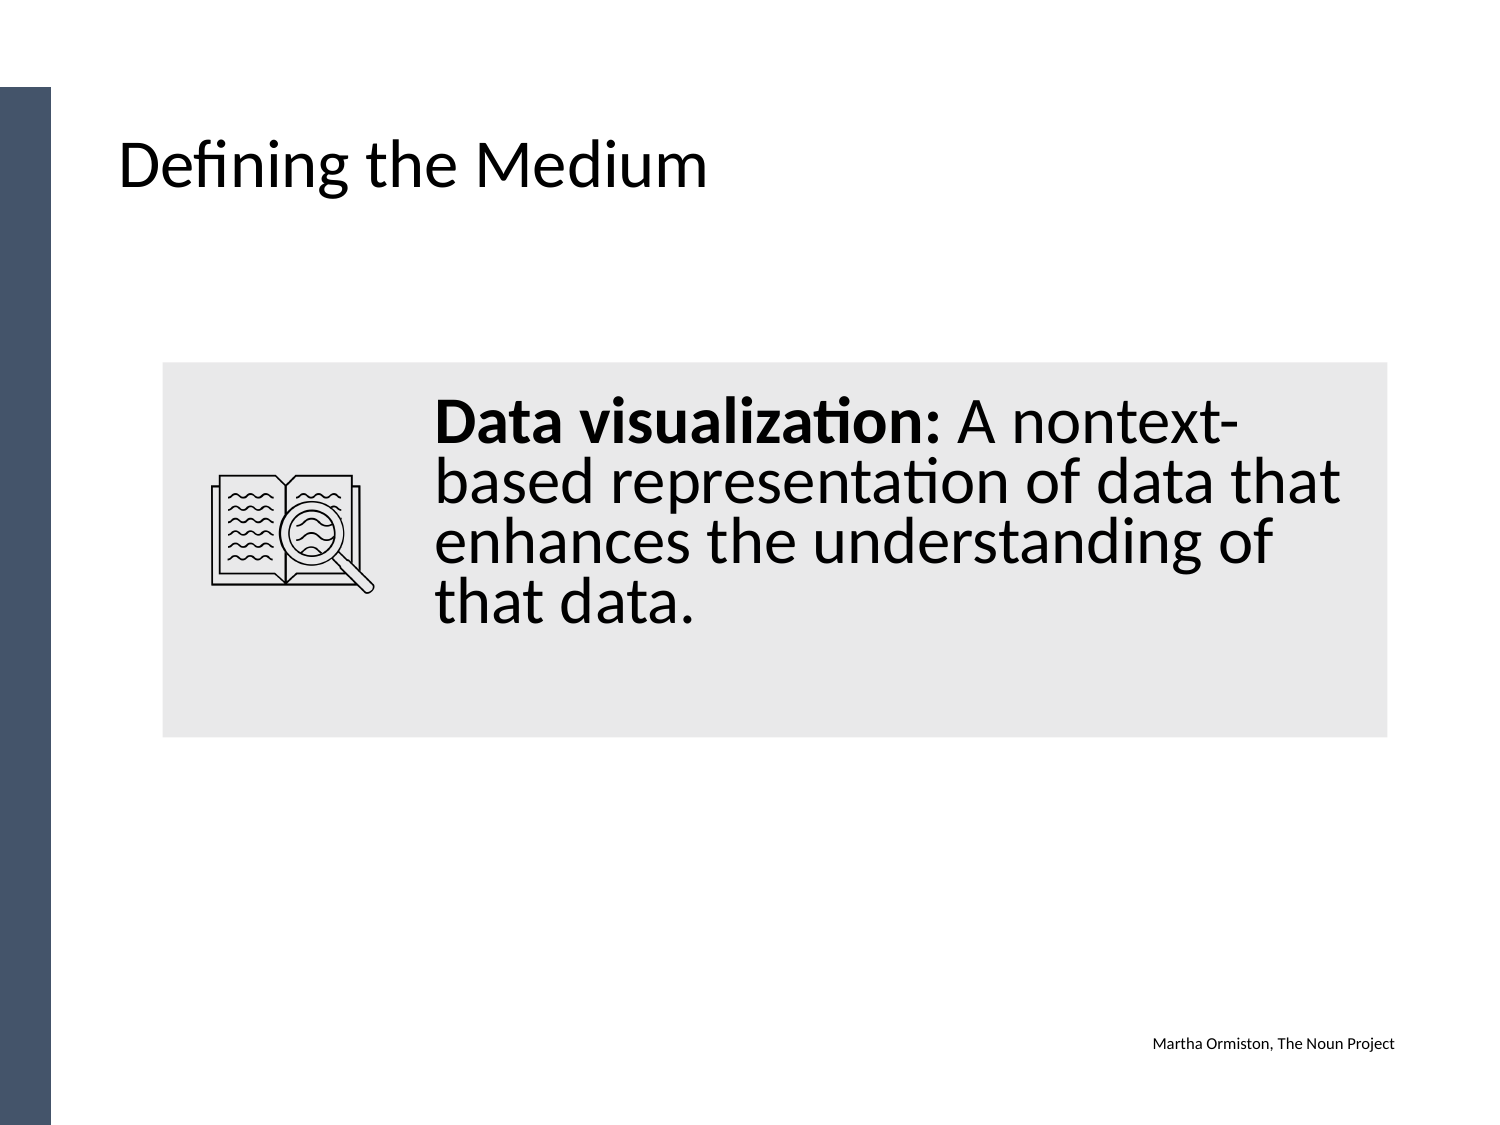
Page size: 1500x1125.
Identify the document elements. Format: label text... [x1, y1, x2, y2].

text_box [162, 362, 1388, 738]
list Data visualization: A nontext- based representation of data that enhances the understanding of that data. [419, 387, 1387, 863]
title Defining the Medium [103, 59, 1397, 278]
picture [186, 456, 396, 606]
text_box Martha Ormiston, The Noun Project [1137, 1024, 1435, 1060]
